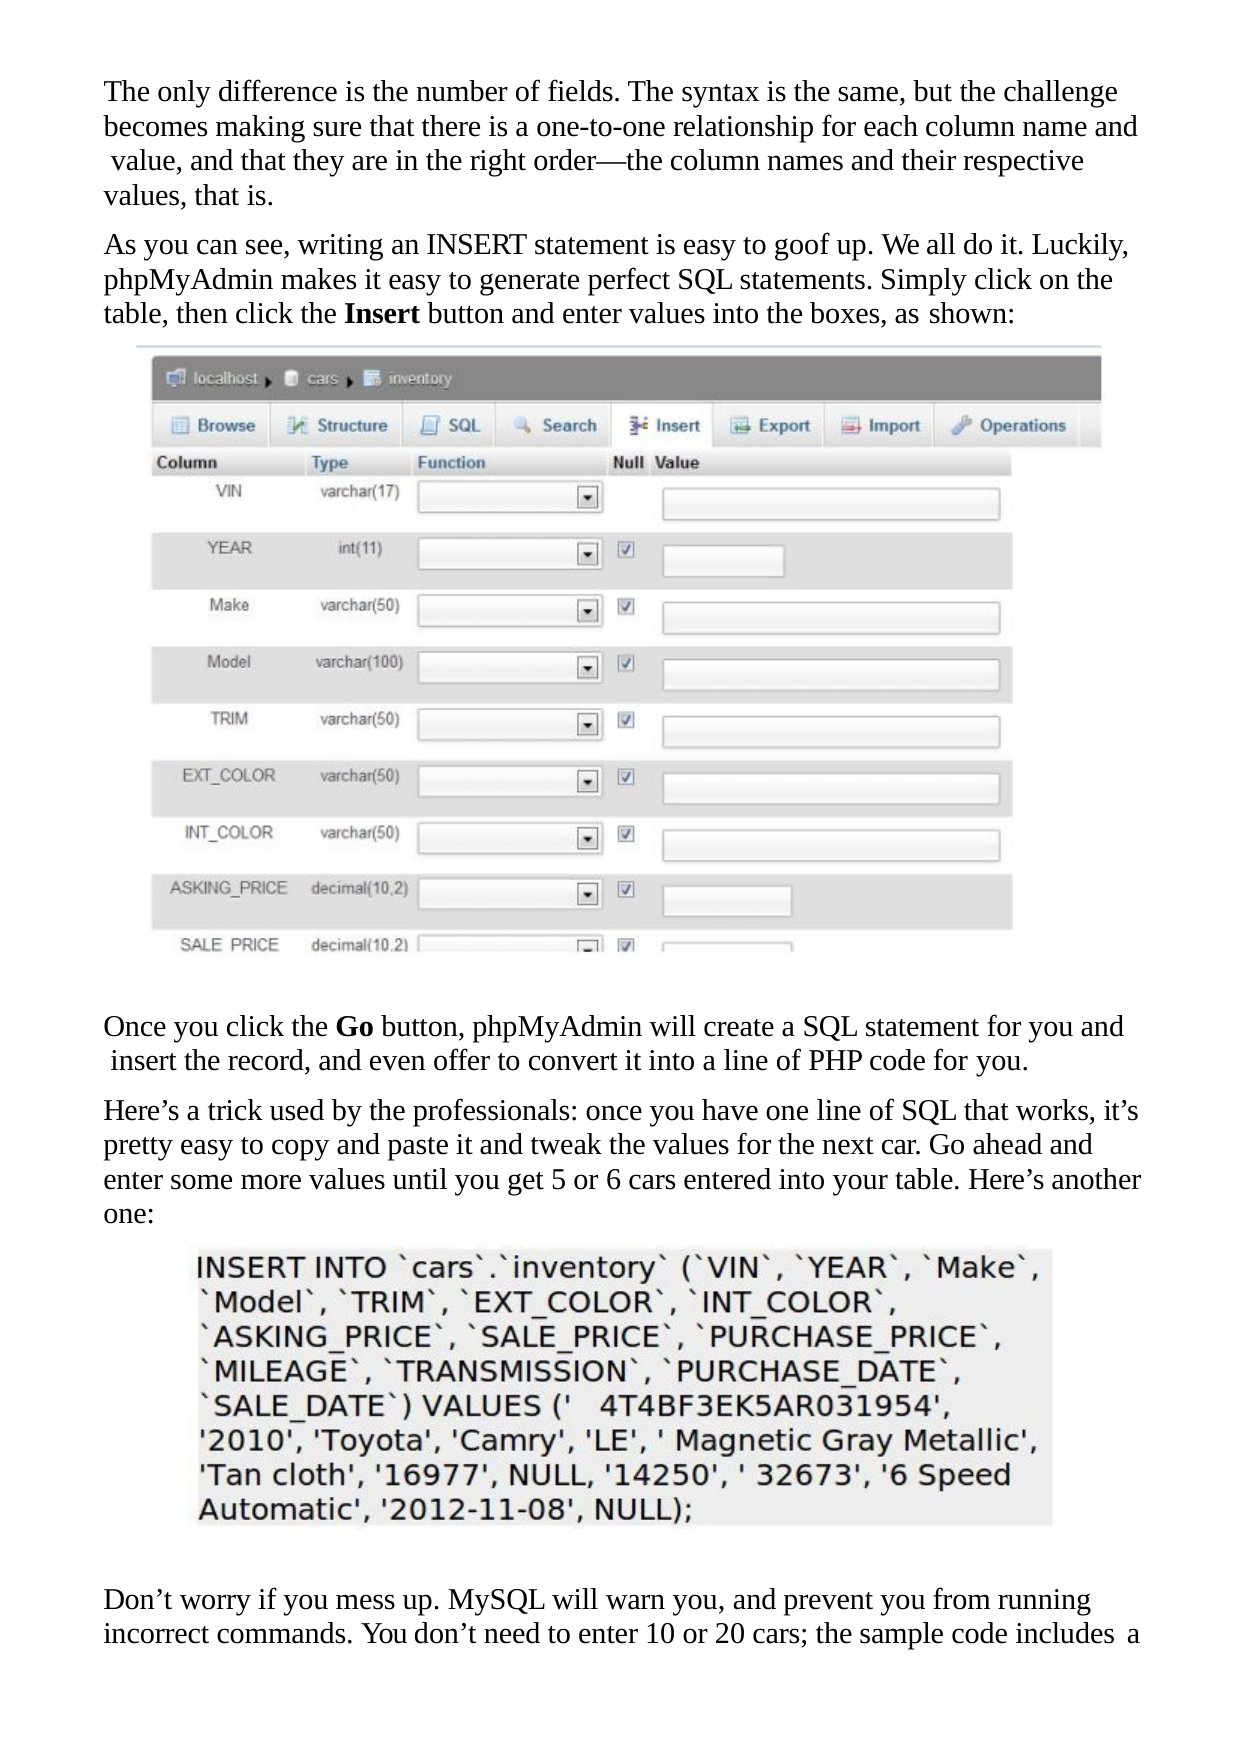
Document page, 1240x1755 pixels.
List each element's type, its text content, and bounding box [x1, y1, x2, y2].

text_box The only difference is the number of fields. The syntax is the same, but the challenge becomes making sure that there is a one-to-one relationship for each column name and value, and that they are in the right order—the column names and their respective values, that is. As you can see, writing an INSERT statement is easy to goof up. We all do it. Luckily, phpMyAdmin makes it easy to generate perfect SQL statements. Simply click on the table, then click the Insert button and enter values into the boxes, as shown: [101, 68, 1146, 330]
text_box [136, 345, 1106, 955]
text_box Once you click the Go button, phpMyAdmin will create a SQL statement for you and insert the record, and even offer to convert it into a line of PHP code for you. Here’s a trick used by the professionals: once you have one line of SQL that works, it’s pretty easy to copy and paste it and tweak the values for the next car. Go ahead and enter some more values until you get 5 or 6 cars entered into your table. Here’s another one: [101, 1003, 1151, 1230]
text_box Don’t worry if you mess up. MySQL will warn you, and prevent you from running incorrect commands. You don’t need to enter 10 or 20 cars; the sample code includes a [101, 1576, 1146, 1650]
text_box [188, 1245, 1053, 1529]
